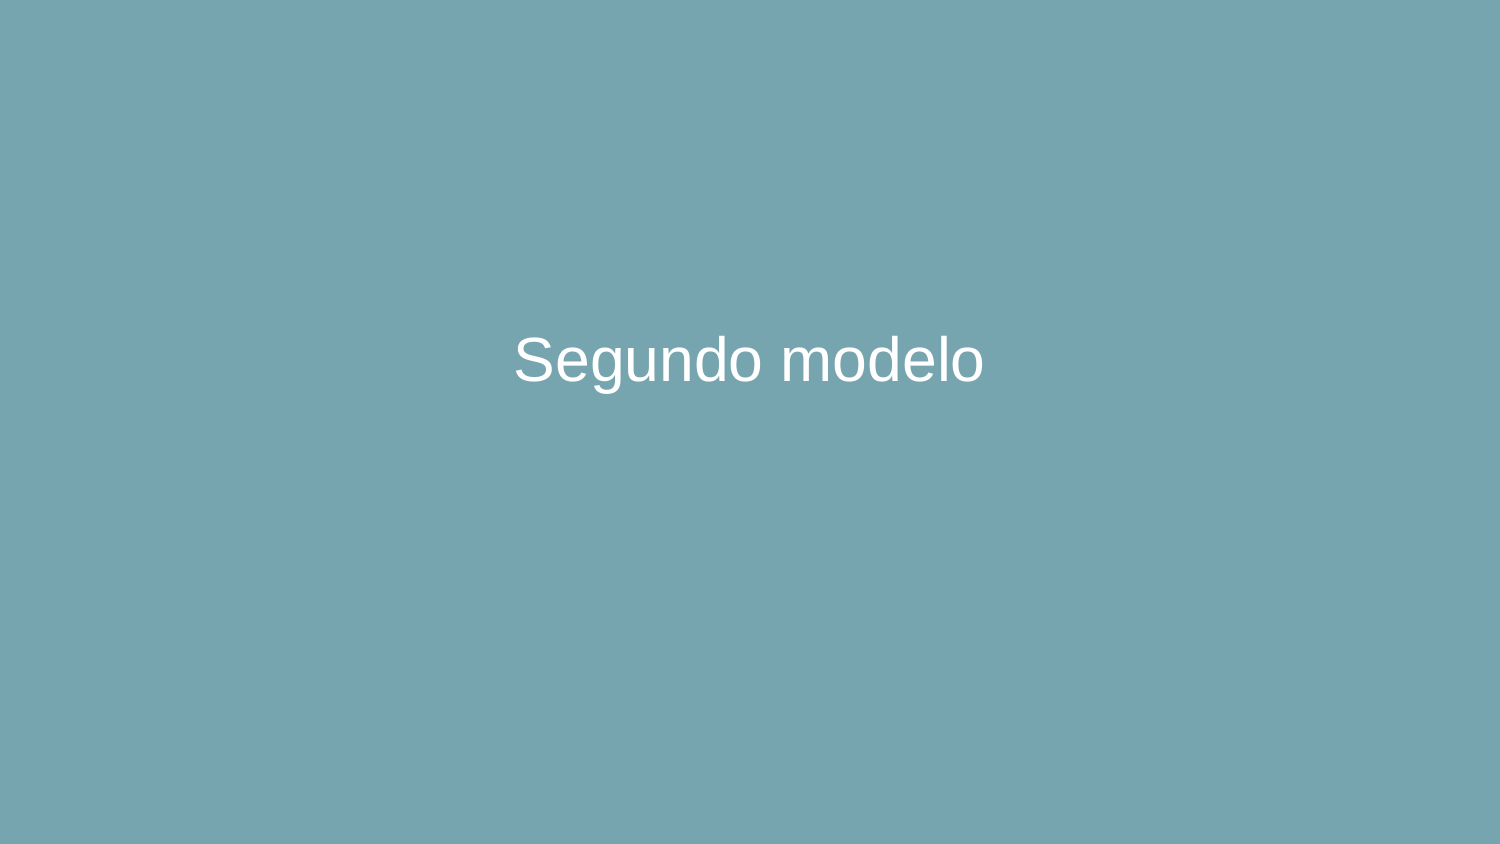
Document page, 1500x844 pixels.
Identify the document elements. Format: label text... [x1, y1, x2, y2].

title Segundo modelo [51, 72, 1449, 409]
